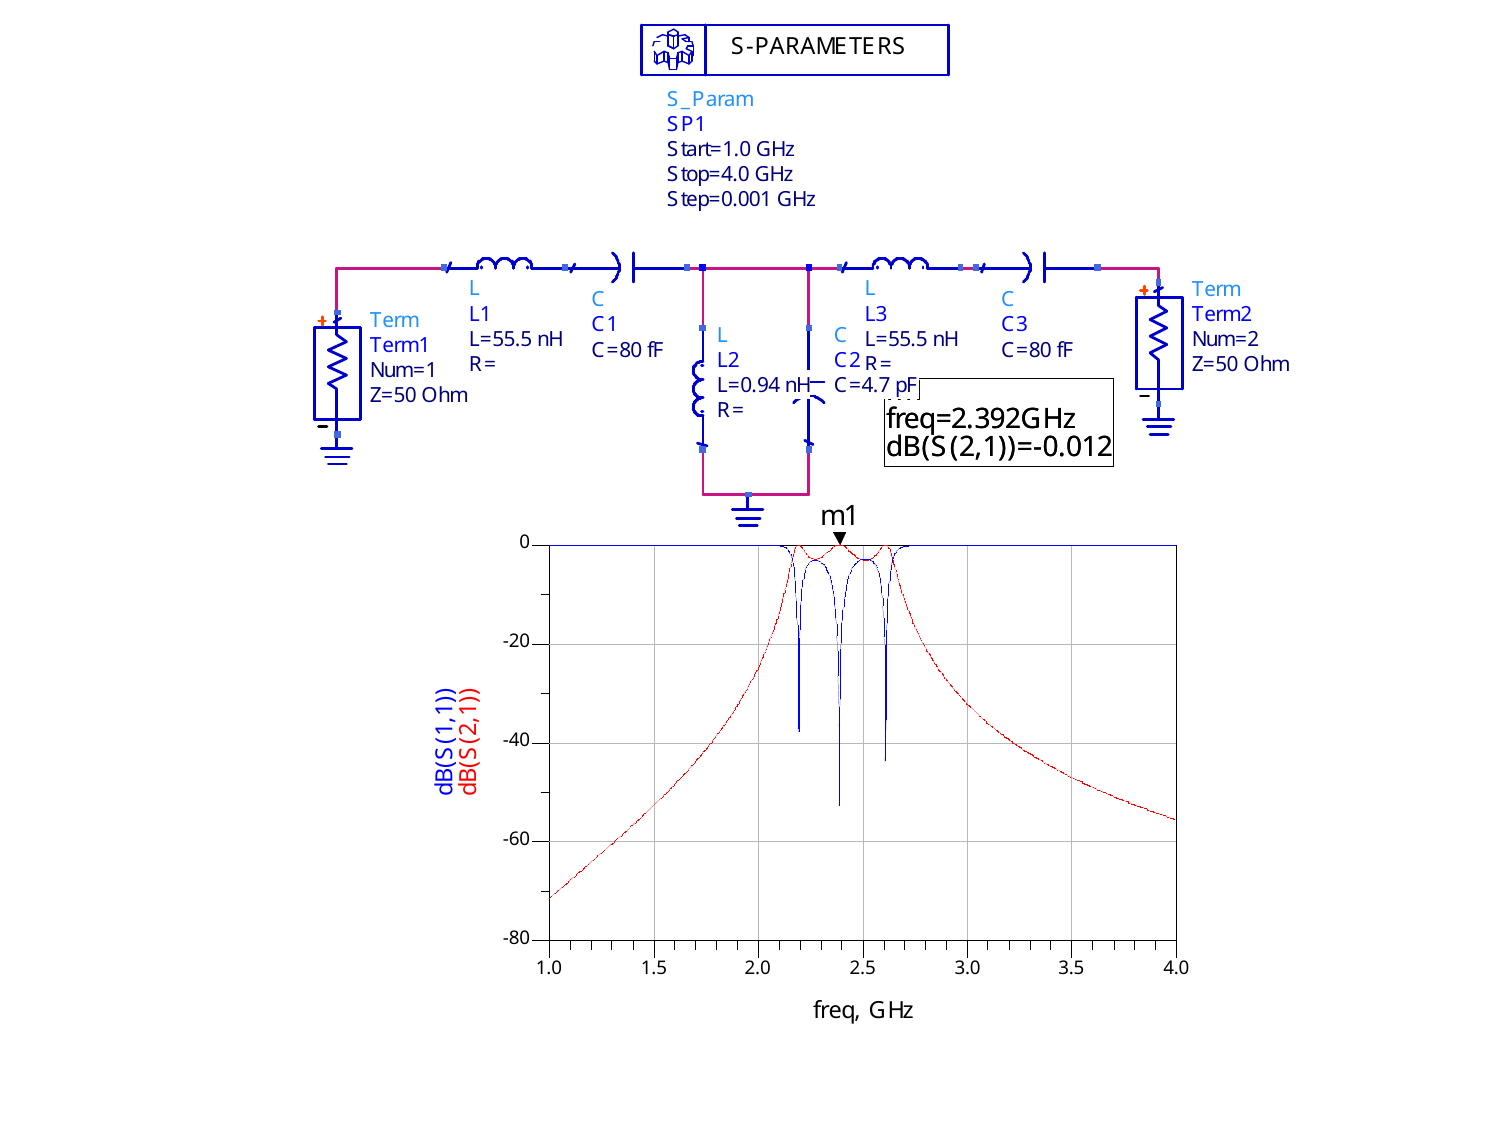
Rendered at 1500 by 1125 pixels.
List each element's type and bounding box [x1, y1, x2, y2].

picture [265, 0, 1340, 1102]
